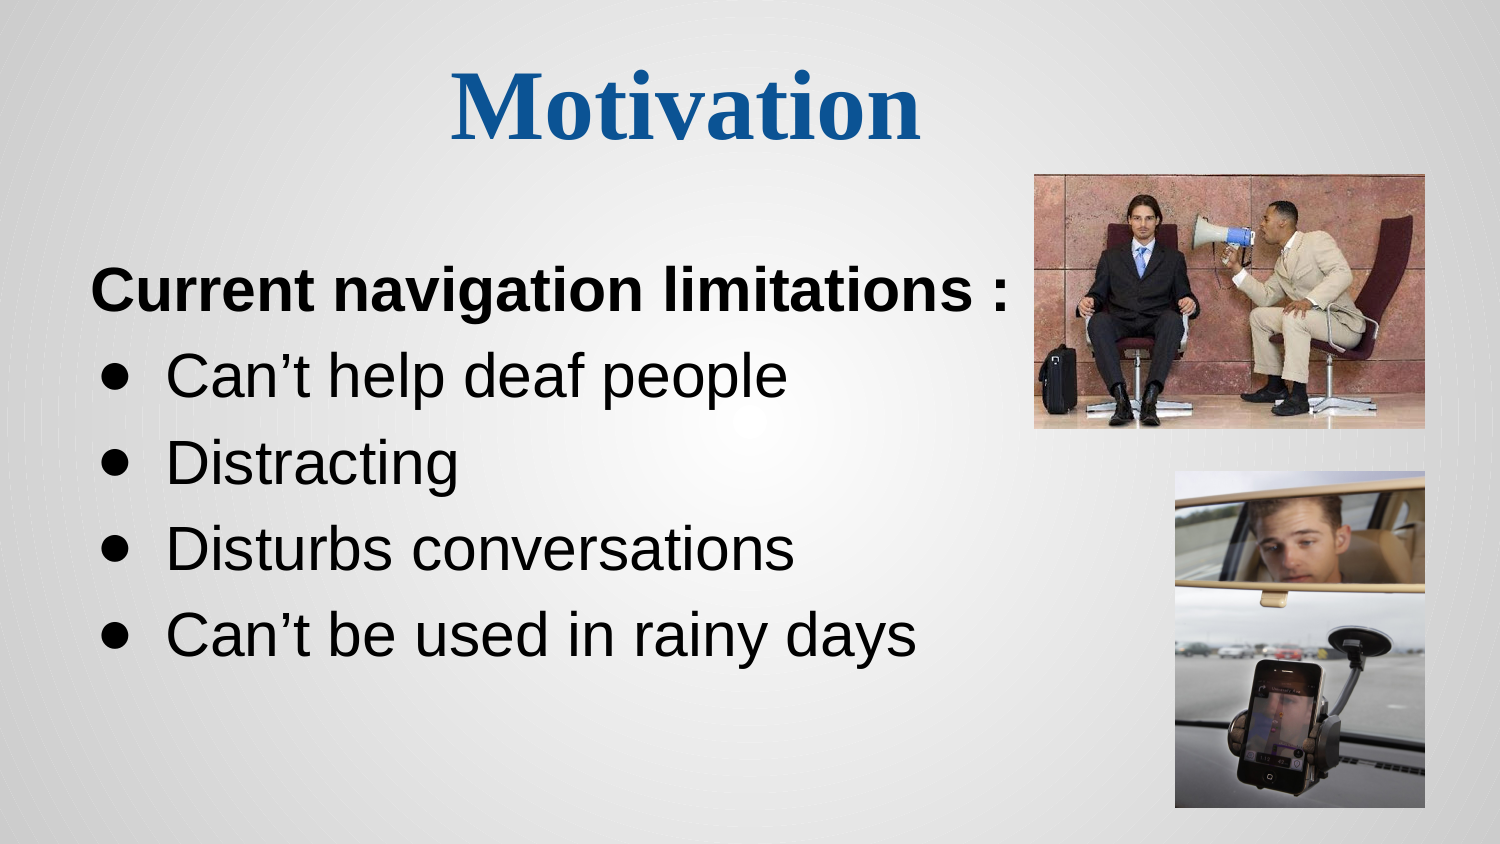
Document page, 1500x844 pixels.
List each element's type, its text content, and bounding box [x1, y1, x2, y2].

list Current navigation limitations : Can’t help deaf people Distracting Disturbs conversations Can’t be used in rainy days [75, 196, 1425, 808]
title Motivation [75, 33, 1425, 175]
picture [1033, 174, 1426, 429]
picture [1174, 471, 1426, 809]
